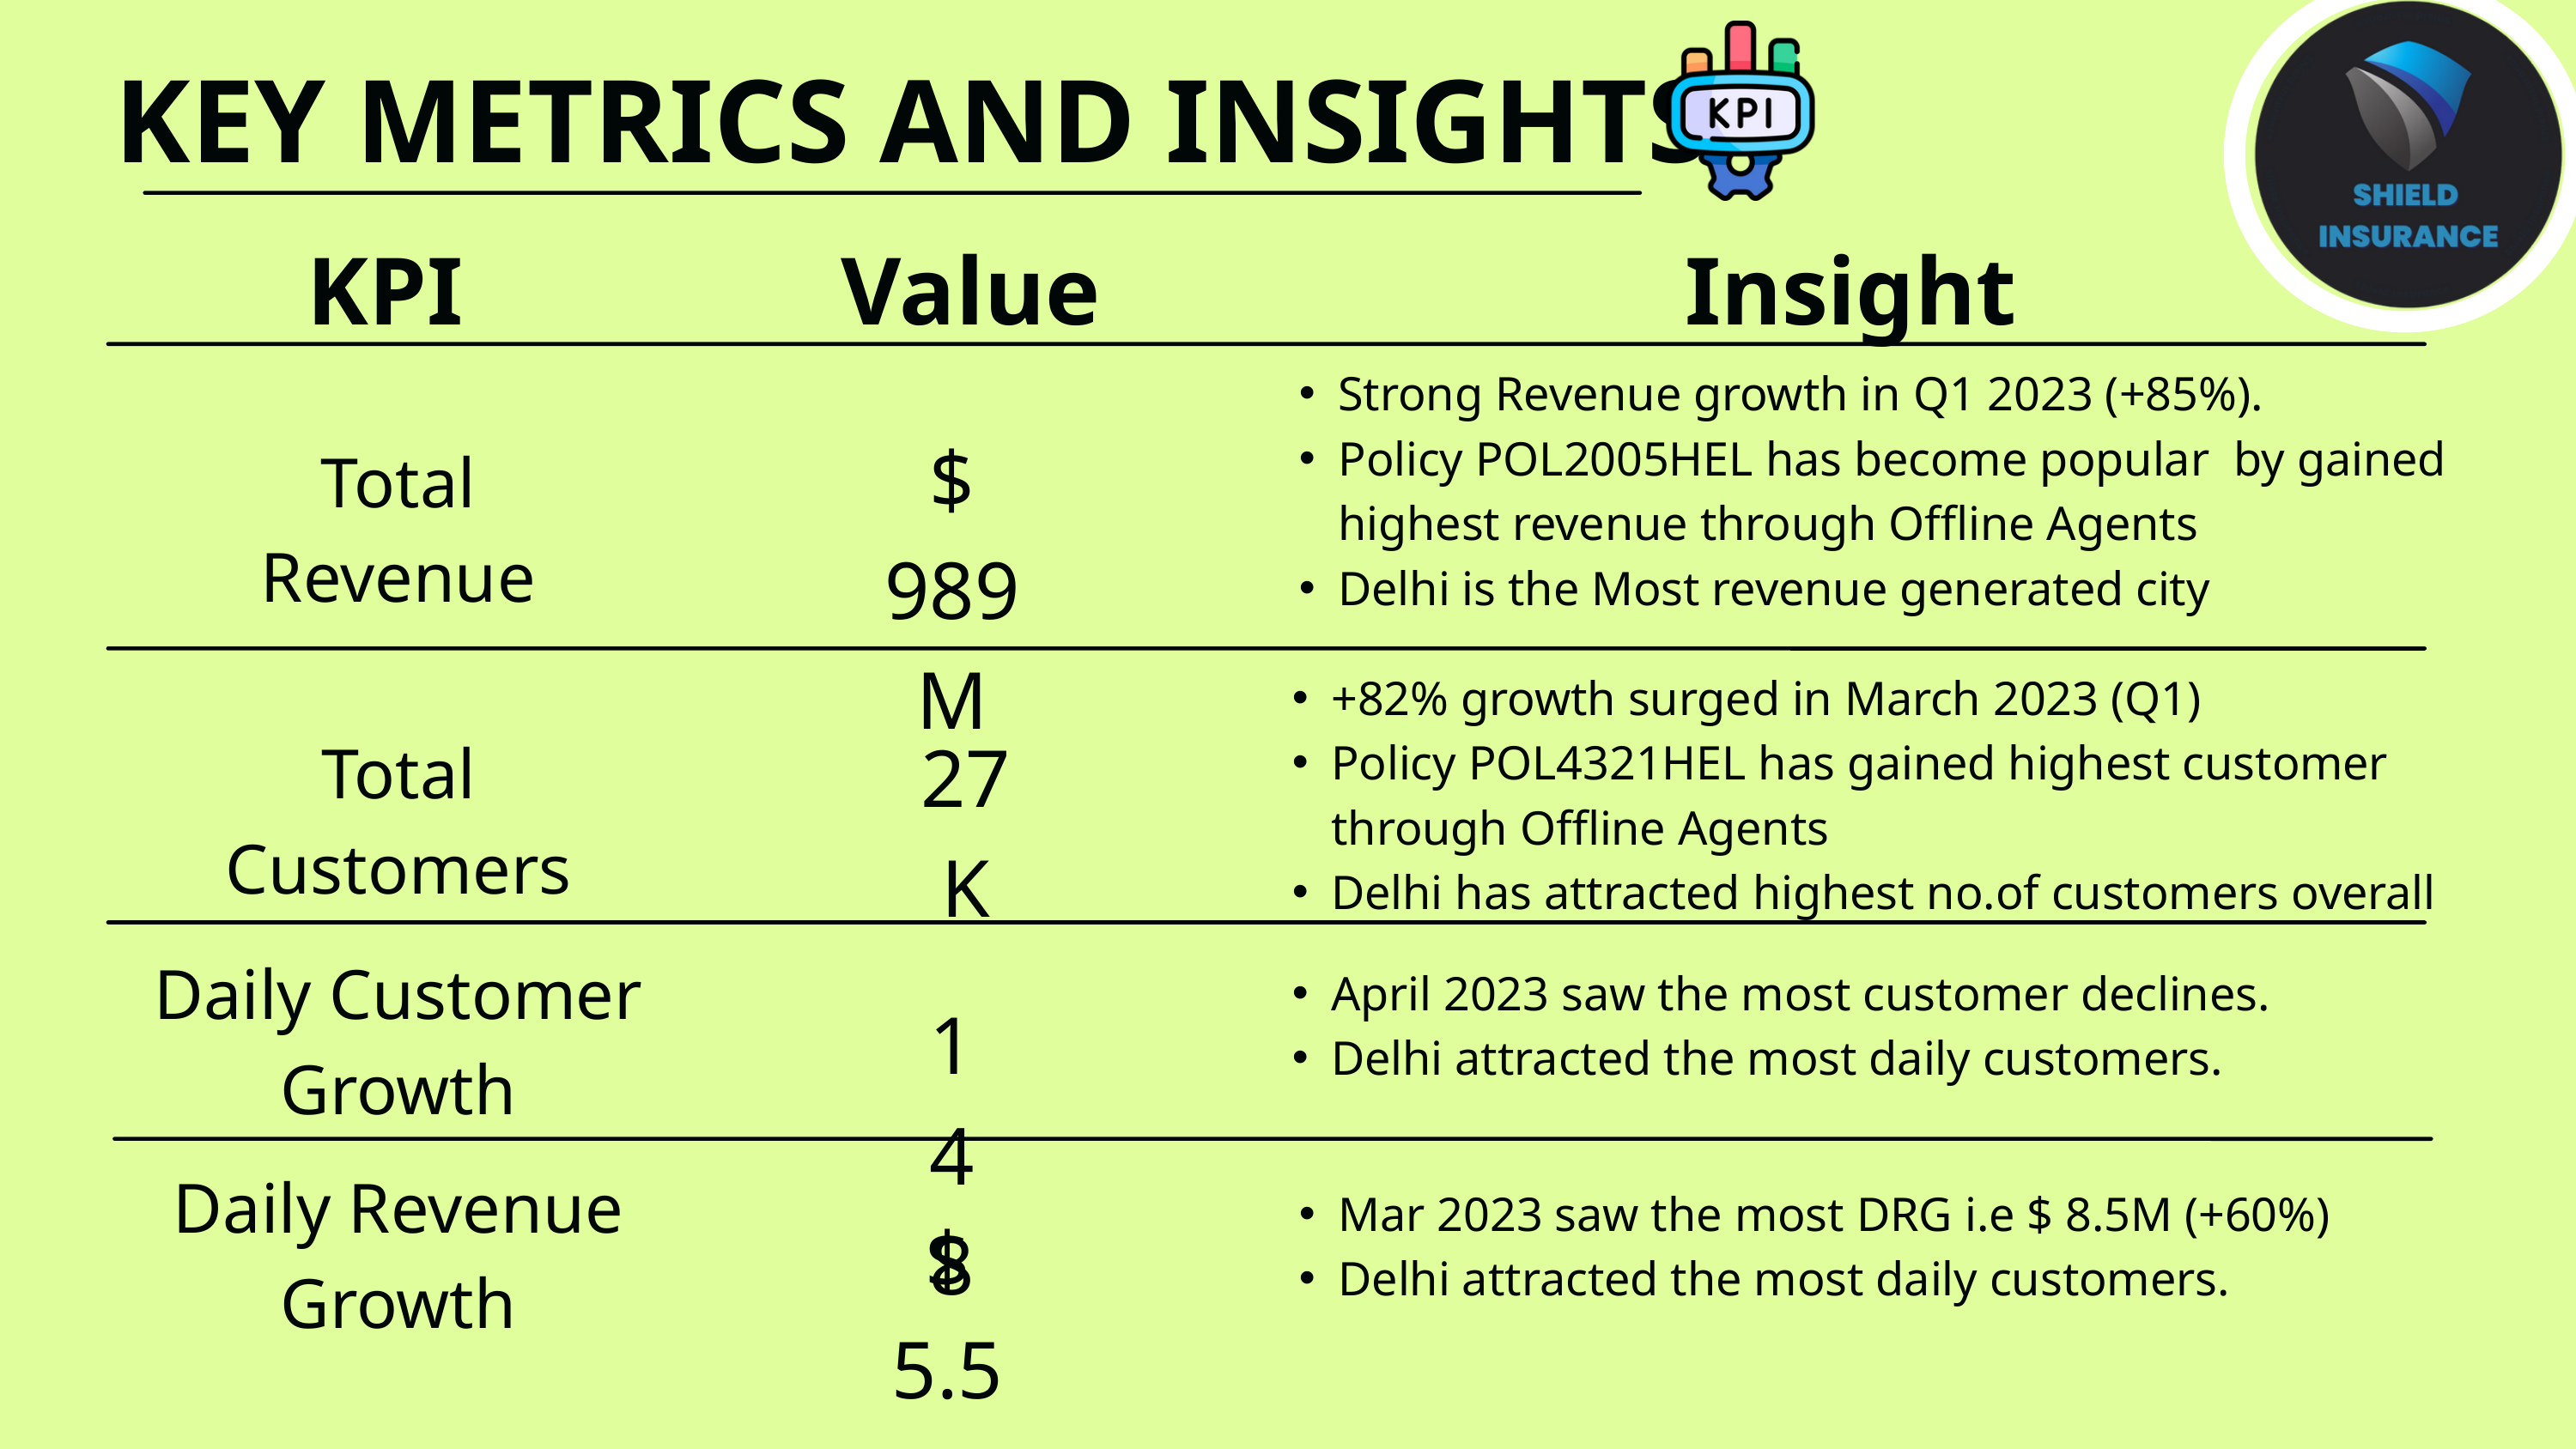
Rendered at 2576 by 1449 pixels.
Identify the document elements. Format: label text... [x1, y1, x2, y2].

text_box April 2023 saw the most customer declines. Delhi attracted the most daily customers. [1252, 955, 2461, 1085]
text_box [1650, 21, 1831, 201]
text_box +82% growth surged in March 2023 (Q1) Policy POL4321HEL has gained highest customer through Offline Agents Delhi has attracted highest no.of customers overall [1252, 659, 2461, 919]
text_box $ 989M [862, 414, 1043, 745]
text_box KEY METRICS AND INSIGHTS [114, 47, 1650, 185]
text_box Insight [1680, 213, 2021, 344]
text_box $ 5.5M [862, 1194, 1033, 1449]
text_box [2233, 0, 2576, 323]
text_box Strong Revenue growth in Q1 2023 (+85%). Policy POL2005HEL has become popular by gained highest revenue through Offline Agents Delhi is the Most revenue generated city [1260, 355, 2461, 615]
text_box 148 [910, 979, 994, 1194]
text_box Value [829, 213, 1113, 344]
text_box Mar 2023 saw the most DRG i.e $ 8.5M (+60%) Delhi attracted the most daily customers. [1260, 1175, 2468, 1306]
text_box Total Customers [149, 717, 648, 907]
text_box 27K [899, 712, 1033, 933]
text_box Total Revenue [182, 426, 615, 616]
text_box KPI [283, 213, 487, 344]
text_box Daily Customer Growth [76, 937, 721, 1128]
text_box Daily Revenue Growth [76, 1151, 721, 1343]
